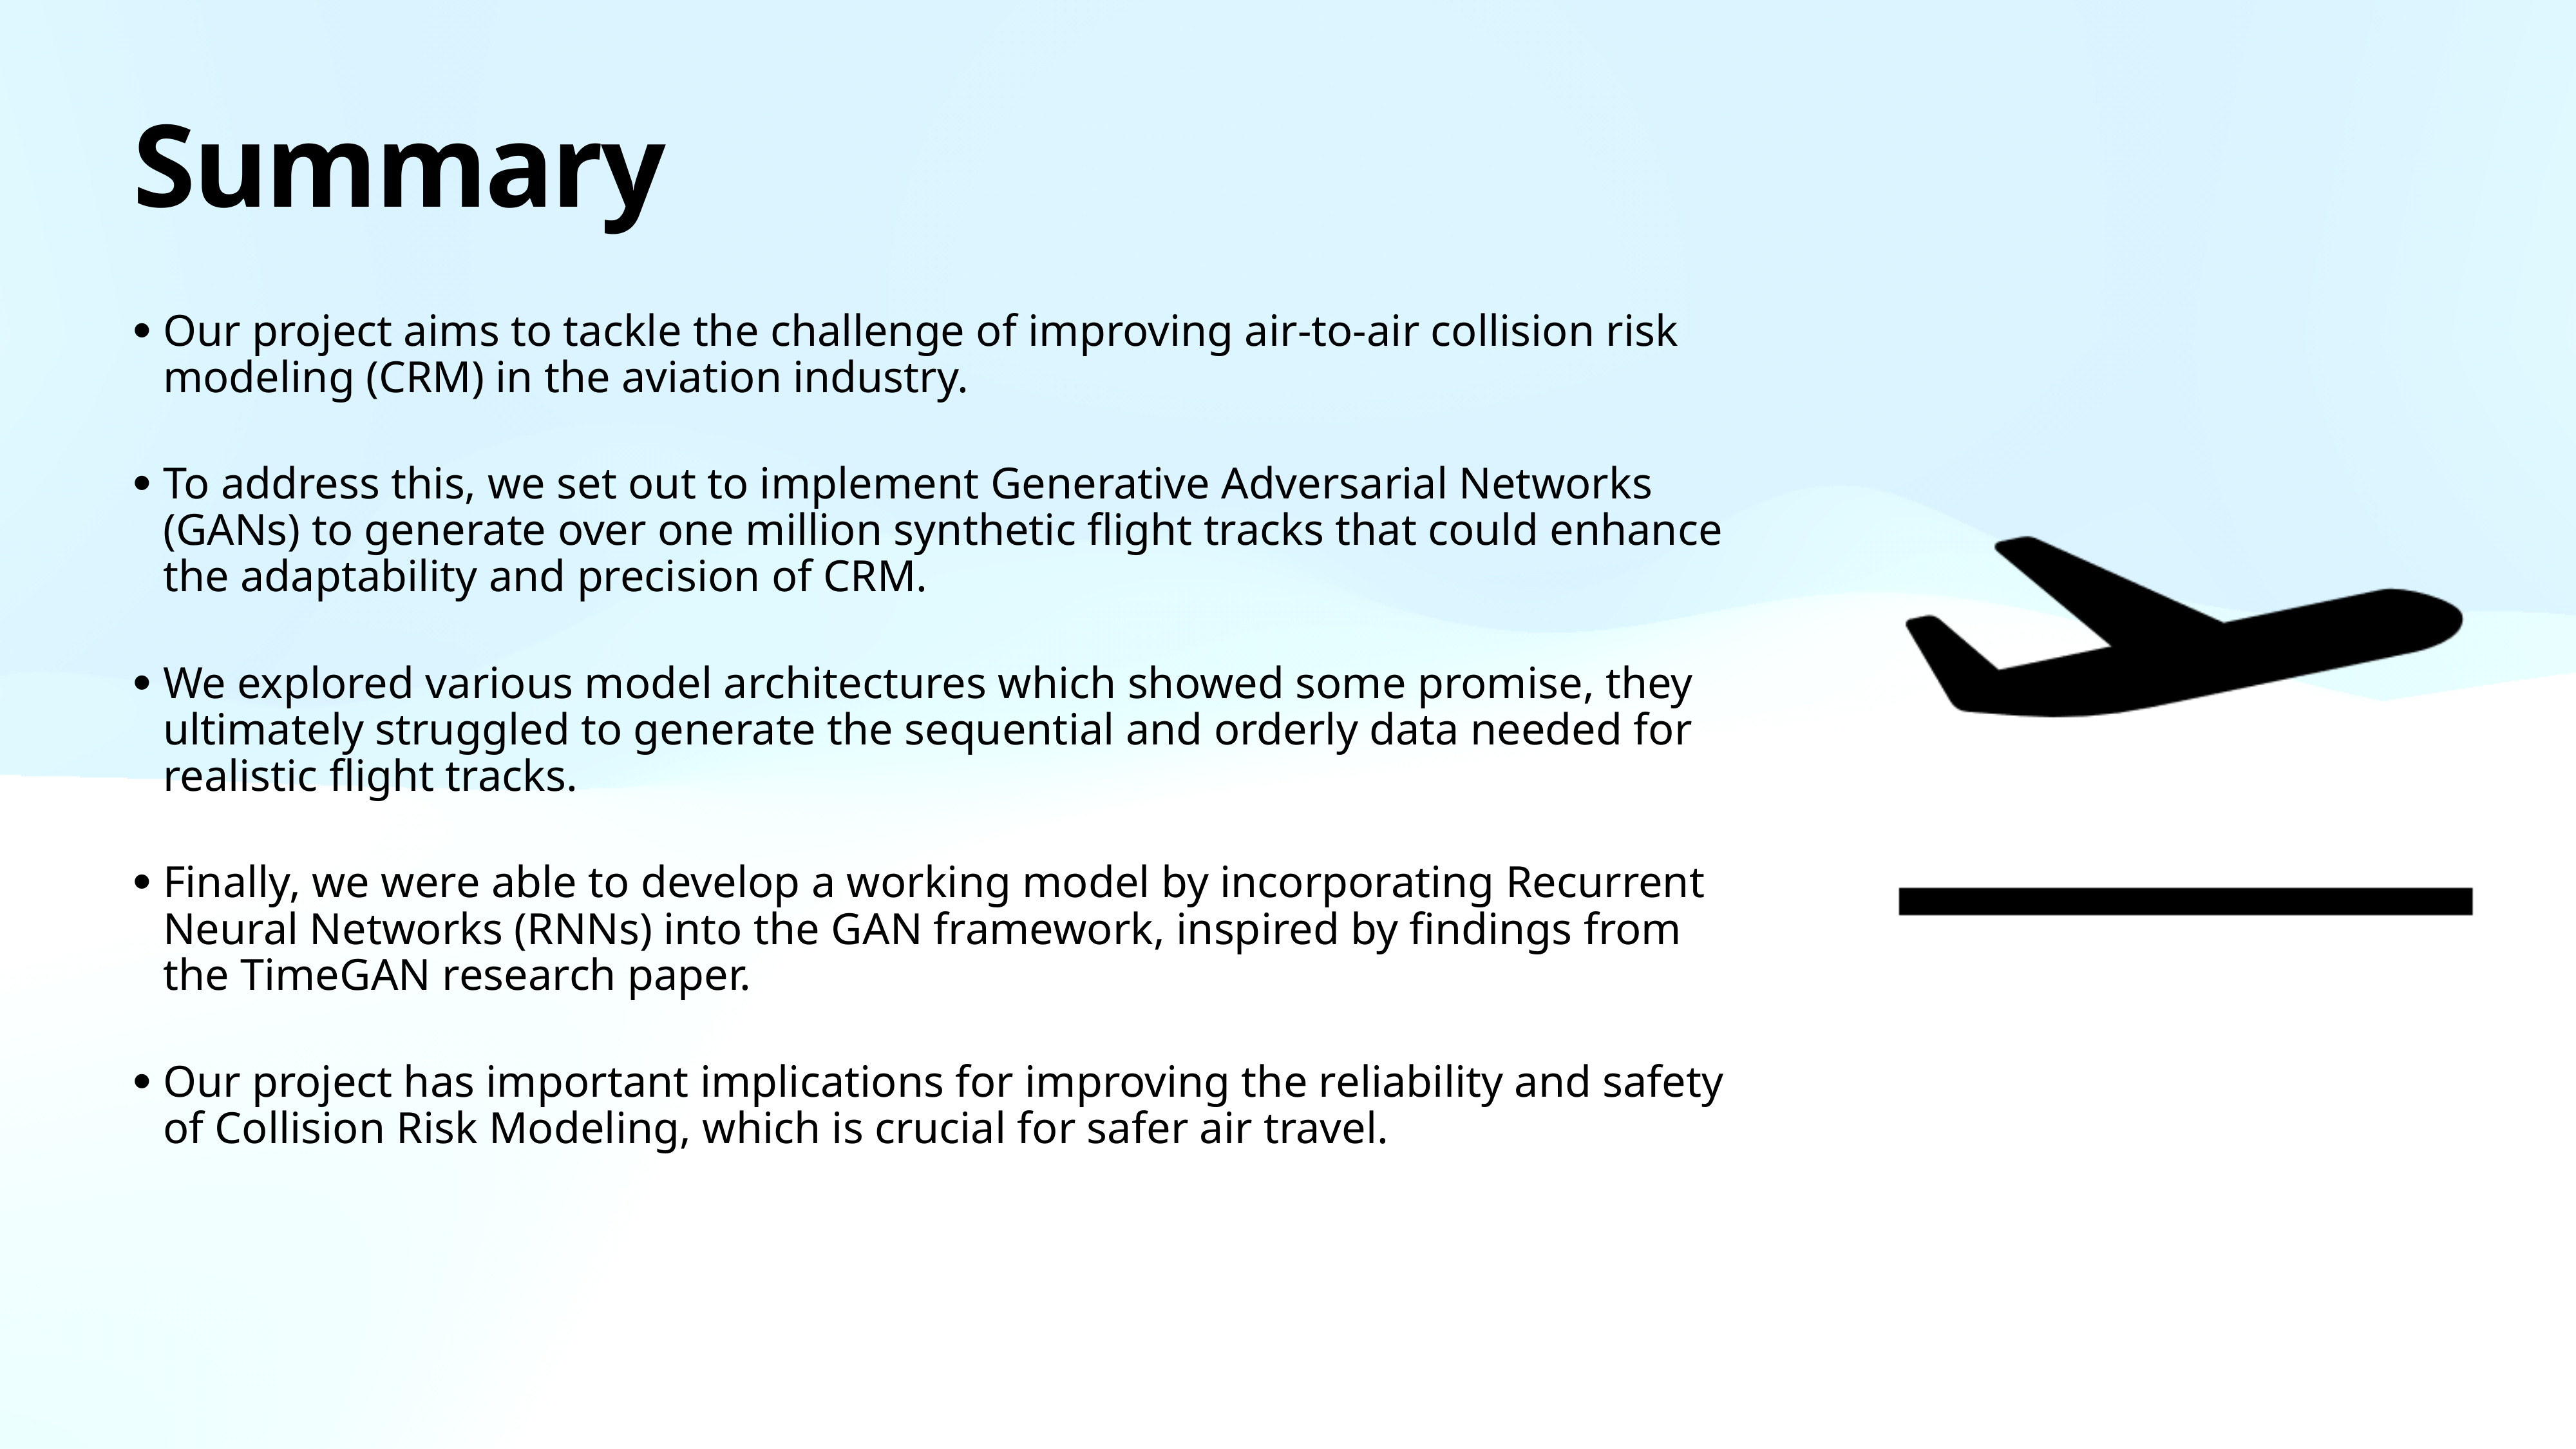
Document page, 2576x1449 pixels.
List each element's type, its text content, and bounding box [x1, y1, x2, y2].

list Our project aims to tackle the challenge of improving air-to-air collision risk modeling (CRM) in the aviation industry. To address this, we set out to implement Generative Adversarial Networks (GANs) to generate over one million synthetic flight tracks that could enhance the adaptability and precision of CRM. We explored various model architectures which showed some promise, they ultimately struggled to generate the sequential and orderly data needed for realistic flight tracks. Finally, we were able to develop a working model by incorporating Recurrent Neural Networks (RNNs) into the GAN framework, inspired by findings from the TimeGAN research paper. Our project has important implications for improving the reliability and safety of Collision Risk Modeling, which is crucial for safer air travel. [127, 303, 1747, 1312]
title Summary [127, 113, 2449, 266]
picture [0, 0, 2576, 1449]
